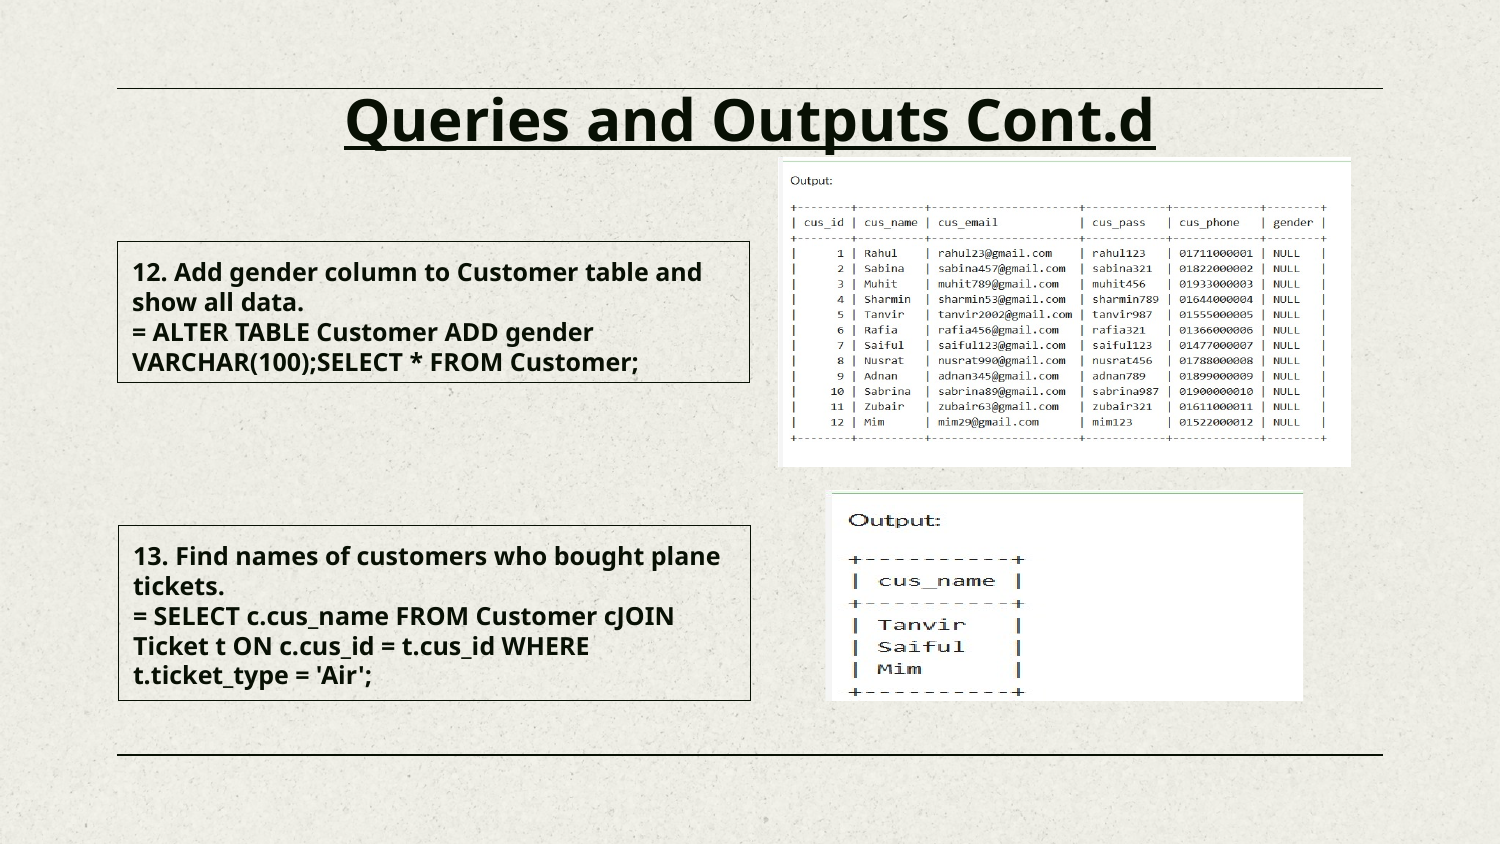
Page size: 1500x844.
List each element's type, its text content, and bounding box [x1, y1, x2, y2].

picture [778, 157, 1351, 467]
text_box 13. Find names of customers who bought plane tickets. = SELECT c.cus_name FROM Customer cJOIN Ticket t ON c.cus_id = t.cus_id WHERE t.ticket_type = 'Air'; [118, 525, 751, 701]
subtitle 12. Add gender column to Customer table and show all data. = ALTER TABLE Customer ADD gender VARCHAR(100);SELECT * FROM Customer; [117, 241, 750, 383]
title Queries and Outputs Cont.d [118, 68, 1382, 163]
picture [825, 490, 1304, 702]
